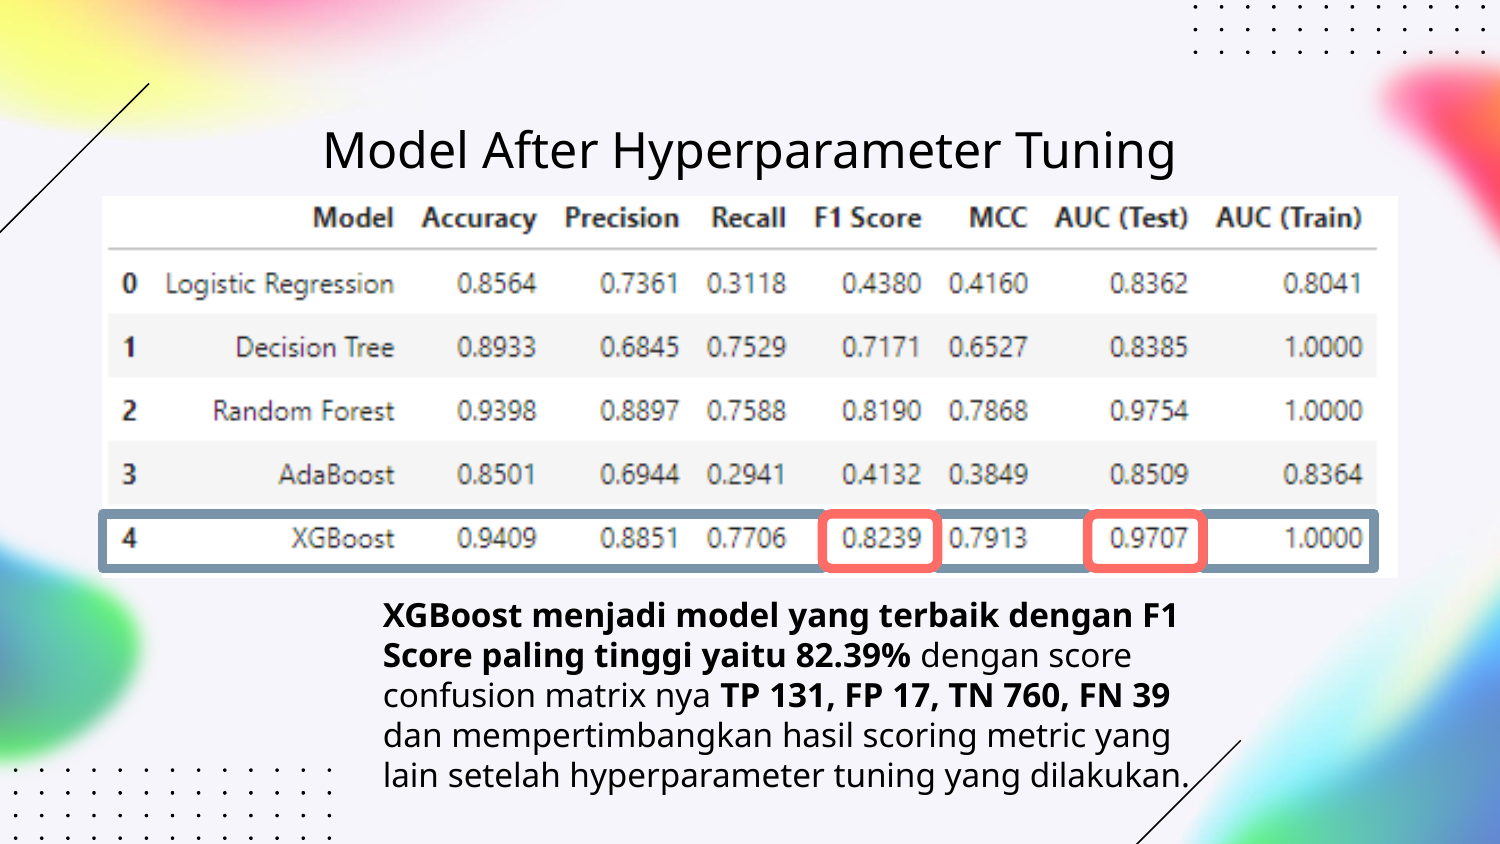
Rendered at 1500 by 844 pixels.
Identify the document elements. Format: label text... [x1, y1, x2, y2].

subtitle XGBoost menjadi model yang terbaik dengan F1 Score paling tinggi yaitu 82.39% dengan score confusion matrix nya TP 131, FP 17, TN 760, FN 39 dan mempertimbangkan hasil scoring metric yang lain setelah hyperparameter tuning yang dilakukan. [367, 586, 1244, 749]
picture [0, 0, 1500, 844]
title Model After Hyperparameter Tuning [118, 103, 1382, 195]
